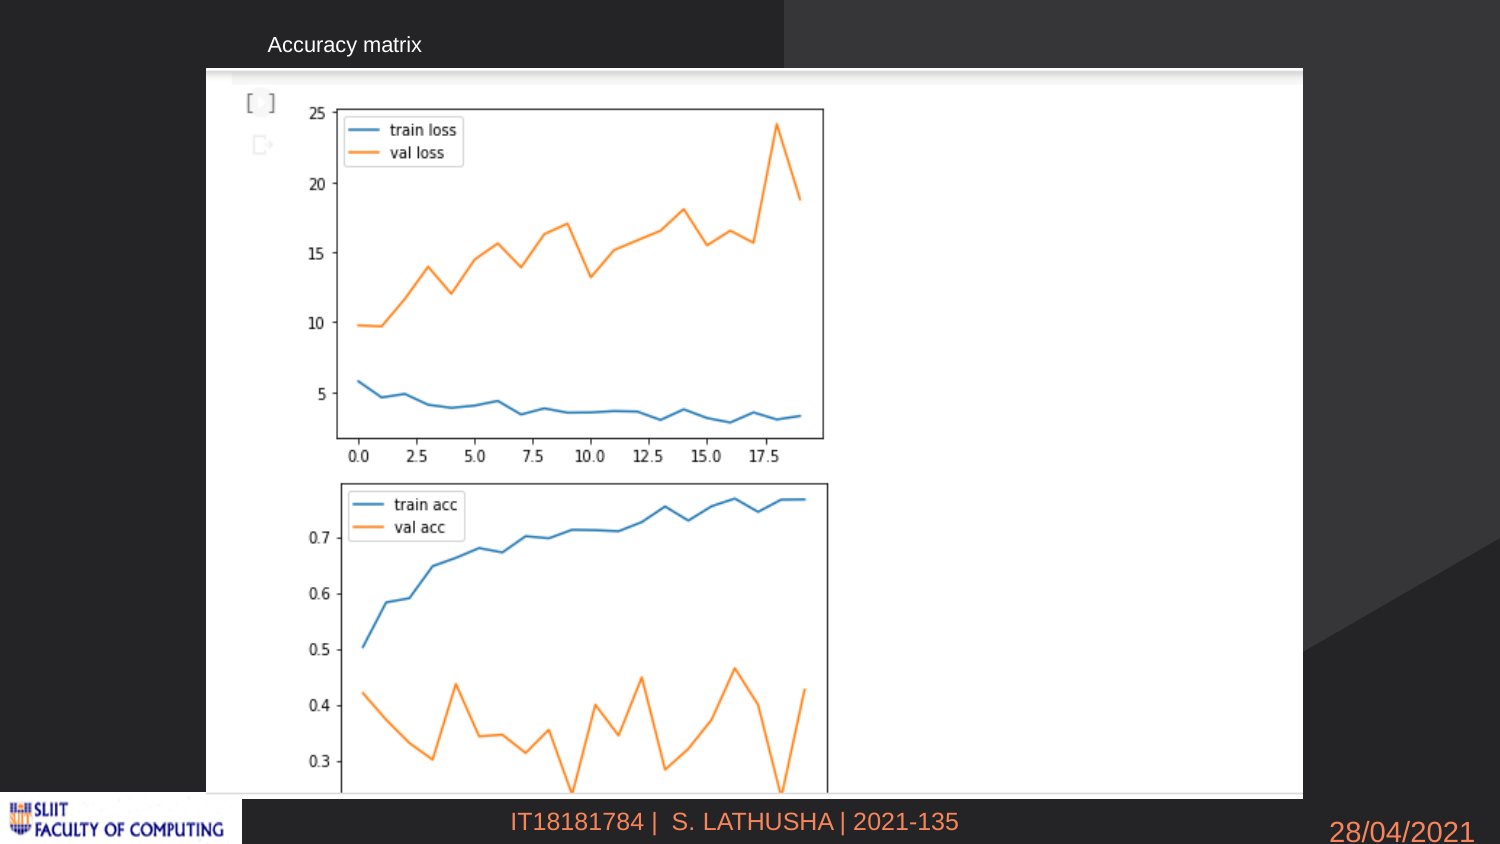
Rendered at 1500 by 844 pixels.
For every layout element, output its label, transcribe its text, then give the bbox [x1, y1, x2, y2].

picture [0, 68, 1304, 844]
text_box IT18181784 | S. LATHUSHA | 2021-135 [495, 807, 1014, 843]
text_box Accuracy matrix [252, 23, 755, 67]
text_box 28/04/2021 [1306, 791, 1500, 835]
